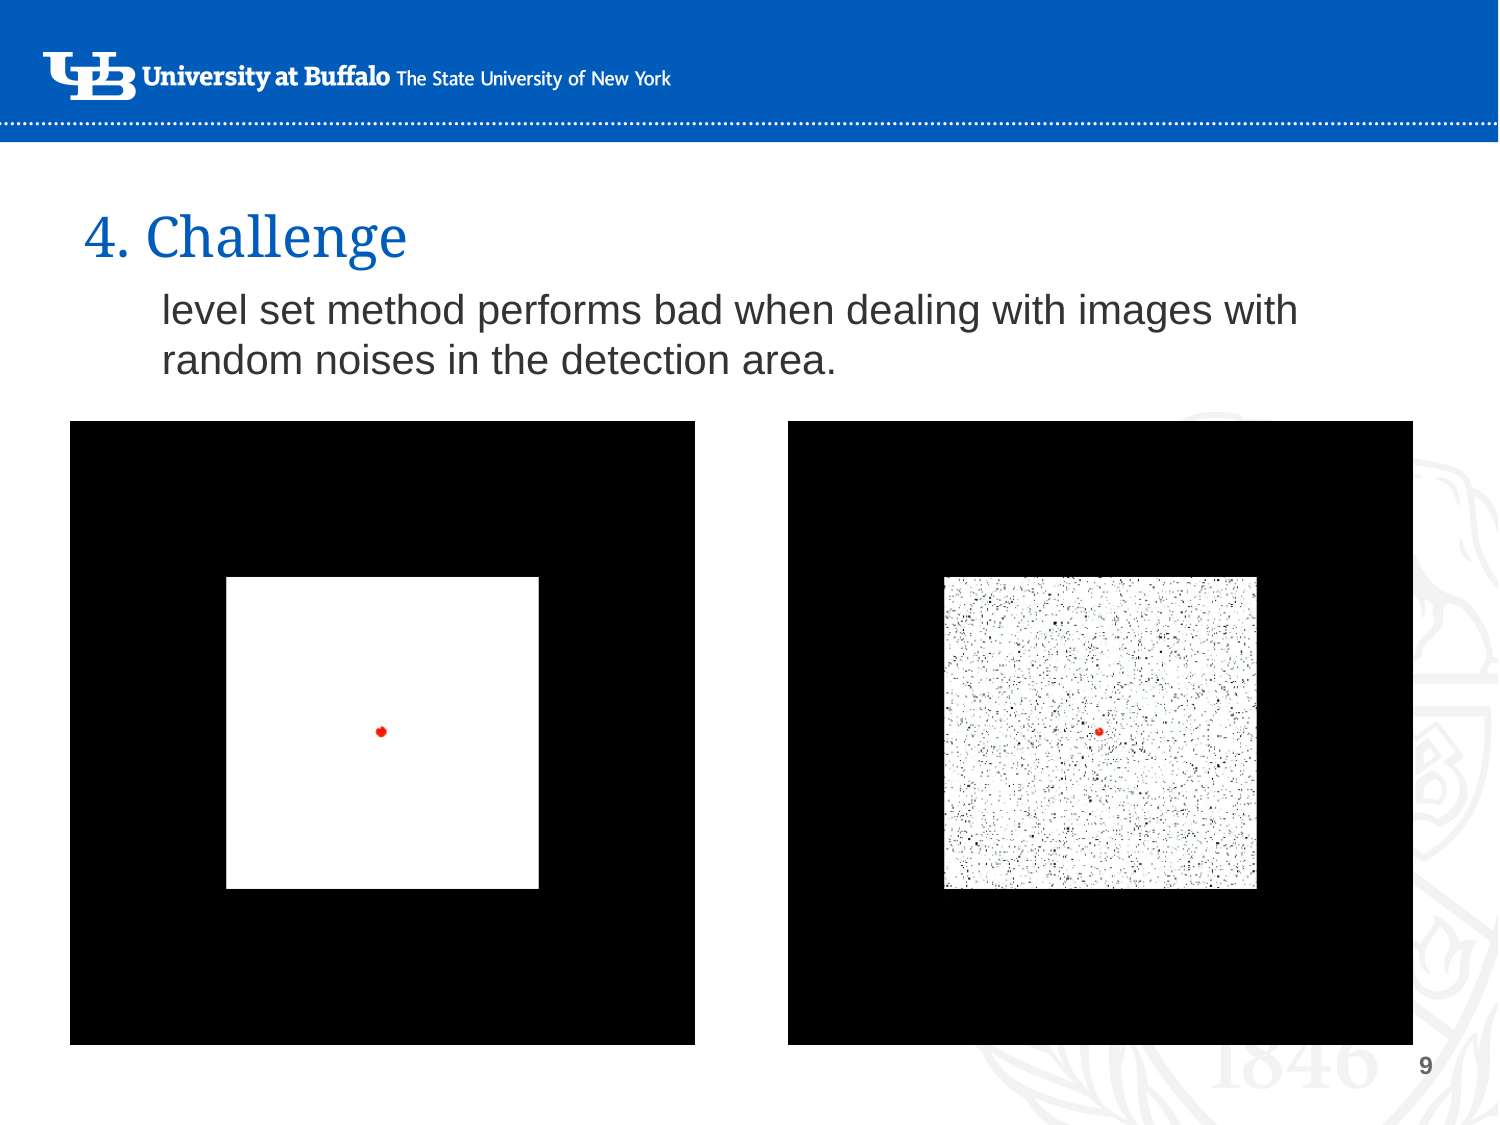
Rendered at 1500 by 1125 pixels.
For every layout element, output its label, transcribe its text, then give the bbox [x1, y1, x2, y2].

text_box level set method performs bad when dealing with images with random noises in the detection area. [147, 275, 1429, 391]
picture [0, 0, 1499, 1125]
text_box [70, 420, 695, 1046]
title 4. Challenge [70, 157, 1364, 276]
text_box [788, 420, 1414, 1046]
